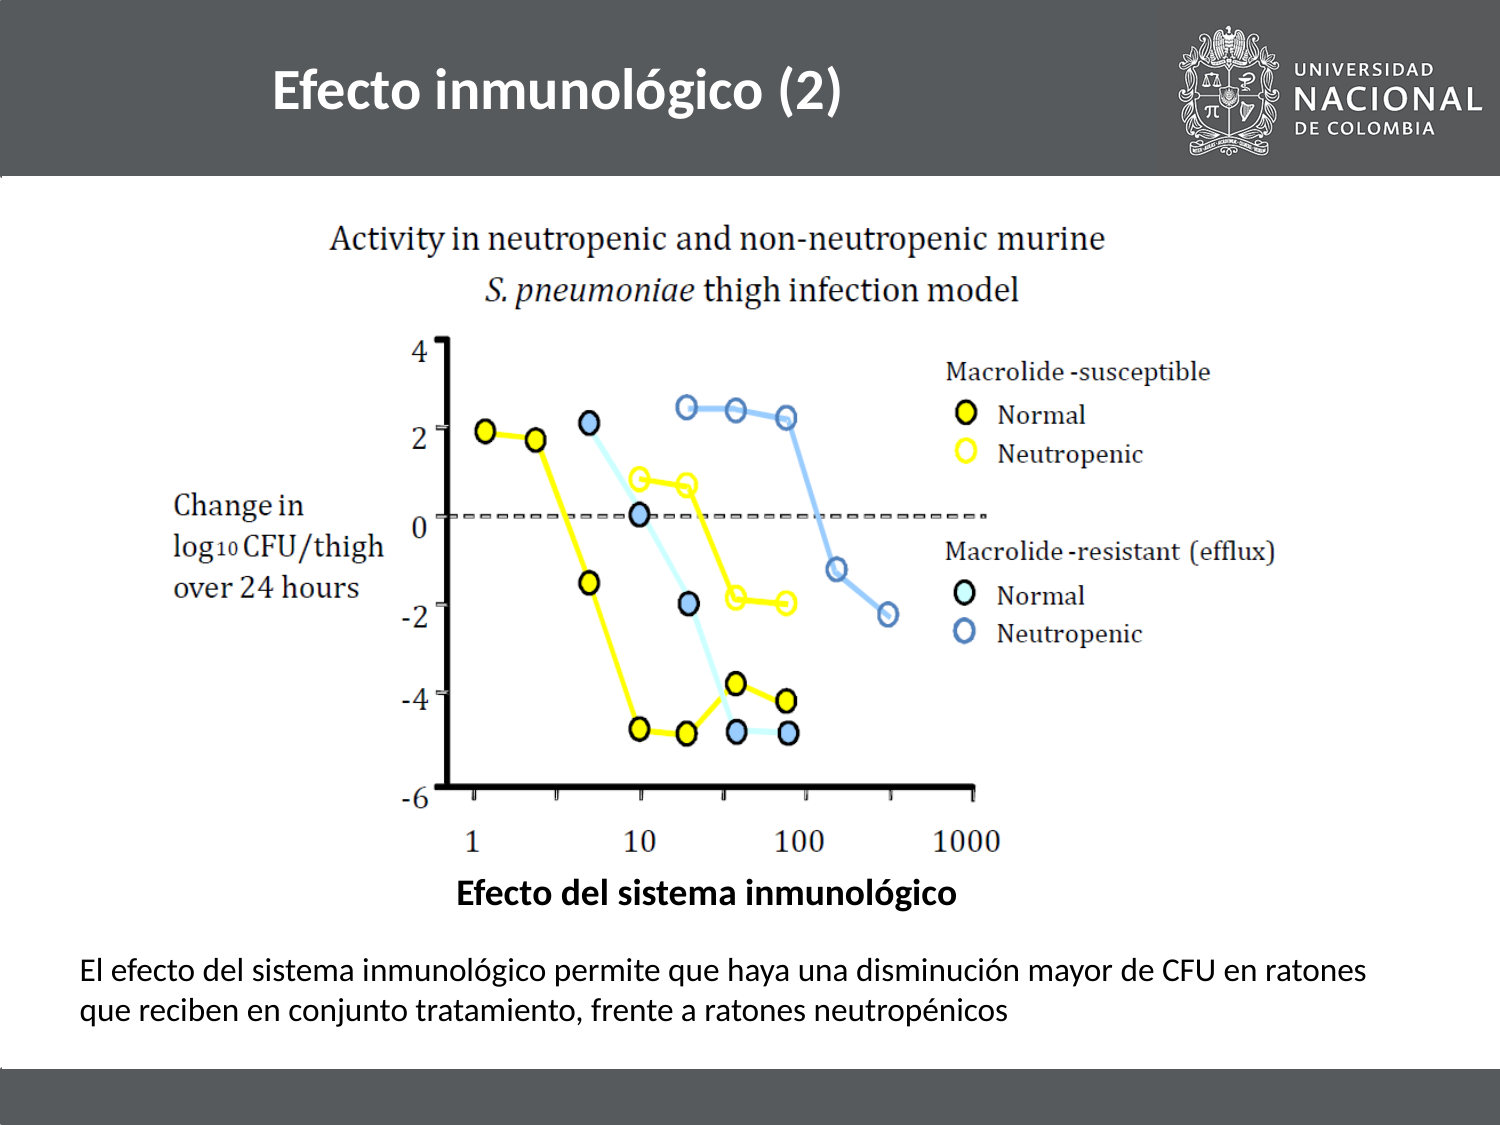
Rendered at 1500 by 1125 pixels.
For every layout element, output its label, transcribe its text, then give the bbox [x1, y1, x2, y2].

text_box El efecto del sistema inmunológico permite que haya una disminución mayor de CFU en ratones que reciben en conjunto tratamiento, frente a ratones neutropénicos [64, 940, 1436, 1036]
picture [0, 0, 1500, 1125]
title Efecto inmunológico (2) [0, 0, 1117, 173]
text_box Efecto del sistema inmunológico [441, 868, 973, 921]
